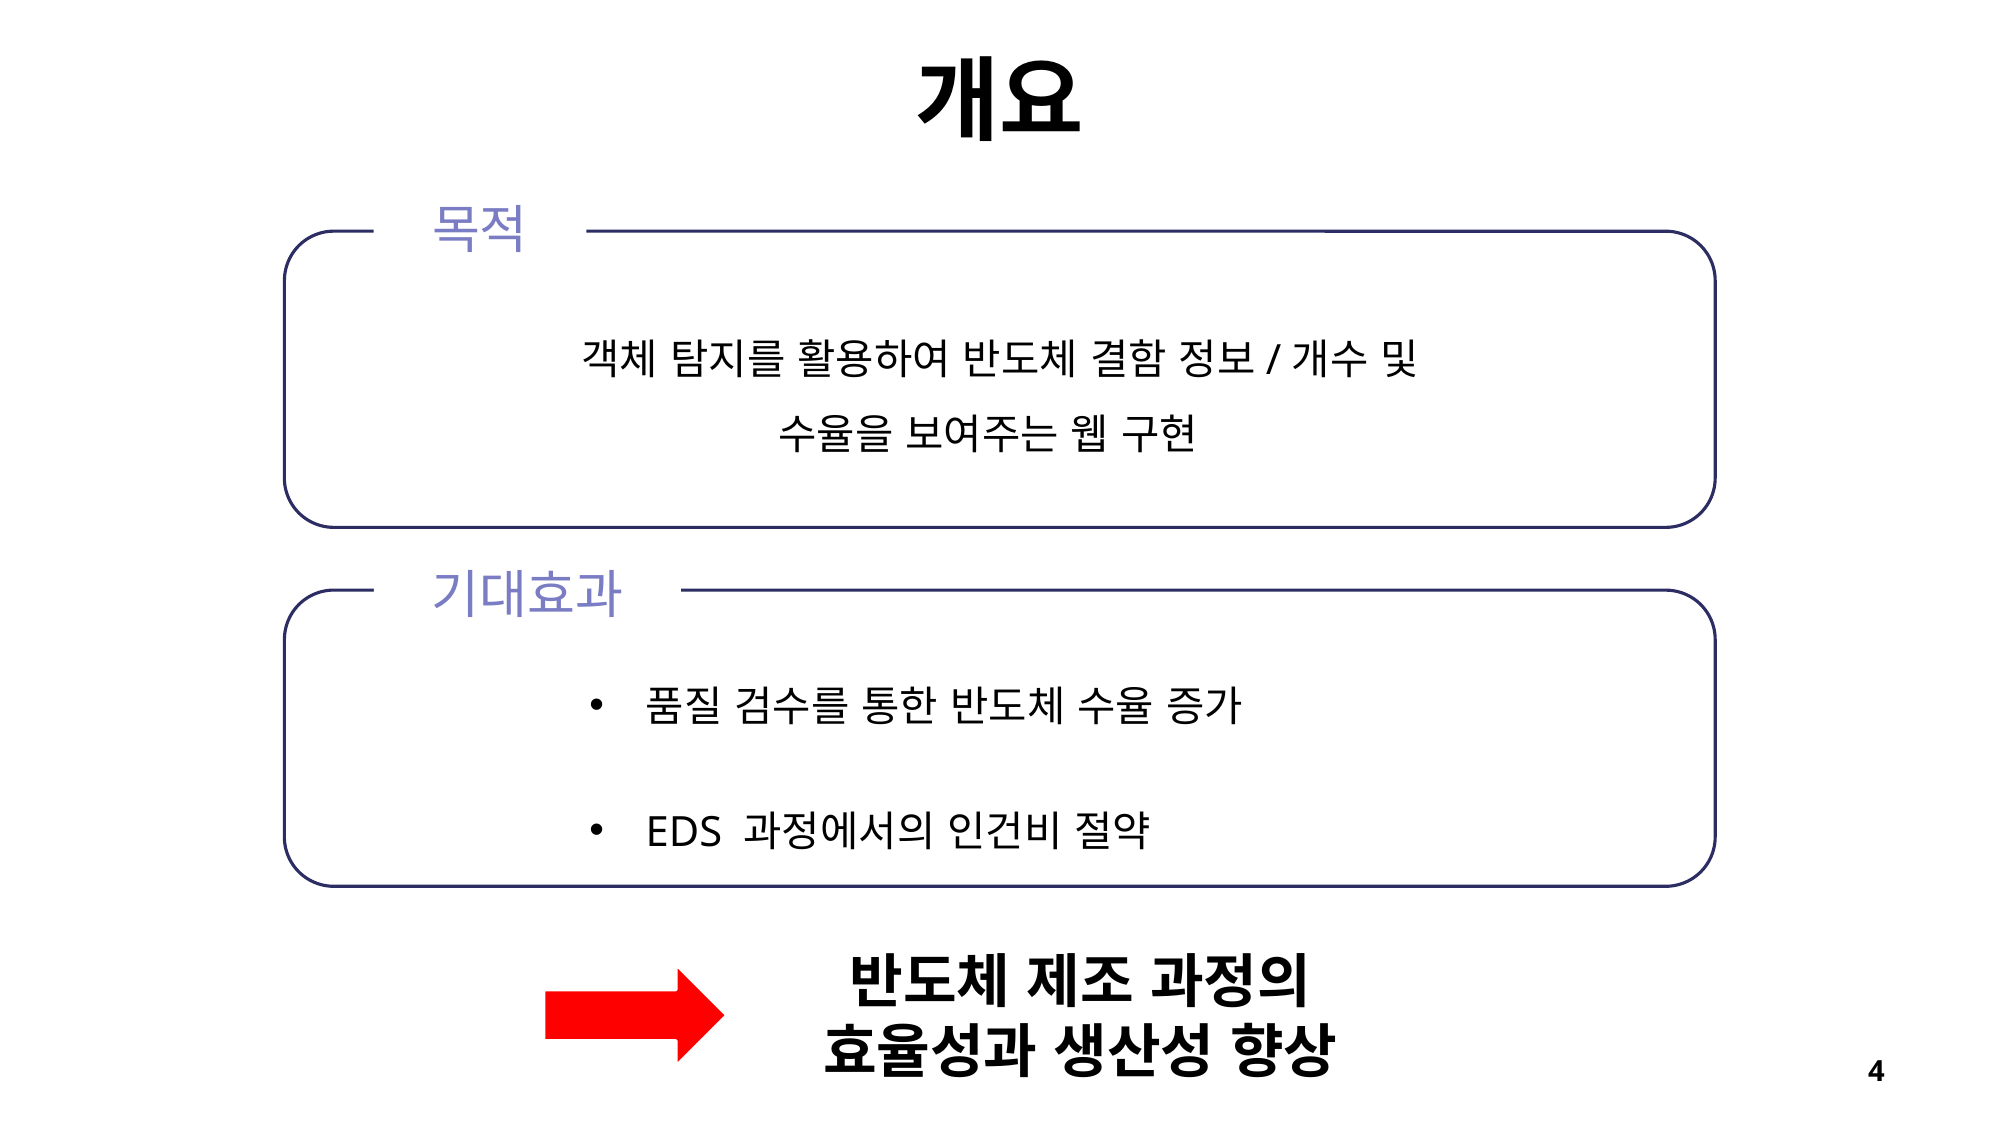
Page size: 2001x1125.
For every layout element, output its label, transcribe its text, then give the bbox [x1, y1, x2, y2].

text_box 품질 검수를 통한 반도체 수율 증가 EDS 과정에서의 인건비 절약 [574, 622, 1426, 862]
text_box 기대효과 [372, 551, 683, 635]
slide_number 4 [1433, 1042, 1900, 1103]
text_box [529, 936, 1426, 1094]
text_box [282, 588, 1717, 888]
title 개요 [99, 31, 1900, 163]
text_box [282, 229, 1717, 529]
text_box 목적 [372, 185, 588, 270]
text_box 객체 탐지를 활용하여 반도체 결함 정보/개수 및 수율을 보여주는 웹 구현 [365, 300, 1635, 466]
